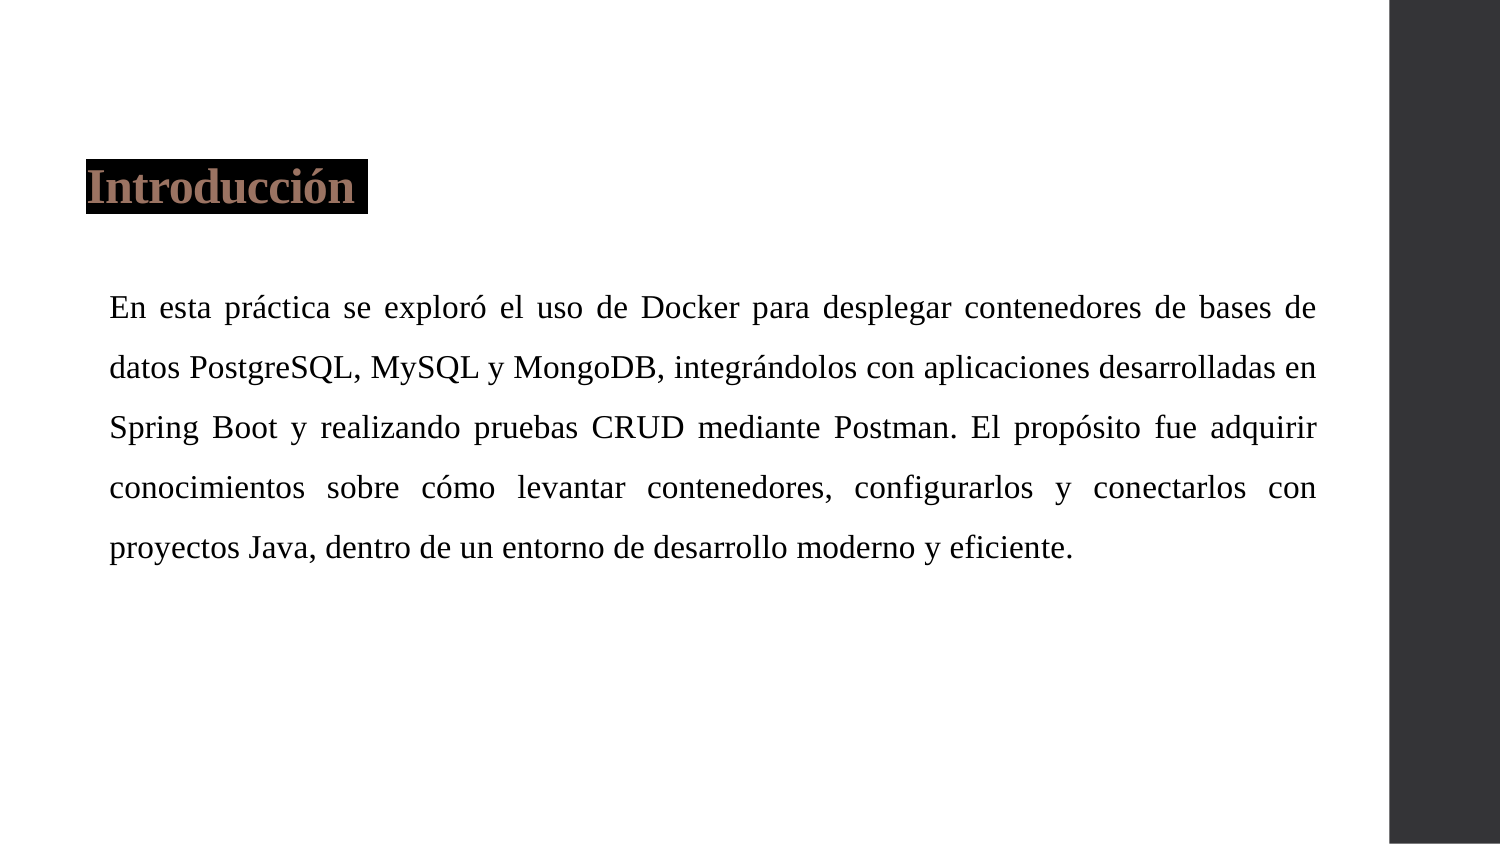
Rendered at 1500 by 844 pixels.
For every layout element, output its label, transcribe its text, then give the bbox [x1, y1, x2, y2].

title Introducción [71, 70, 497, 201]
list En esta práctica se exploró el uso de Docker para desplegar contenedores de bases de datos PostgreSQL, MySQL y MongoDB, integrándolos con aplicaciones desarrolladas en Spring Boot y realizando pruebas CRUD mediante Postman. El propósito fue adquirir conocimientos sobre cómo levantar contenedores, configurarlos y conectarlos con proyectos Java, dentro de un entorno de desarrollo moderno y eficiente. [71, 250, 1336, 323]
